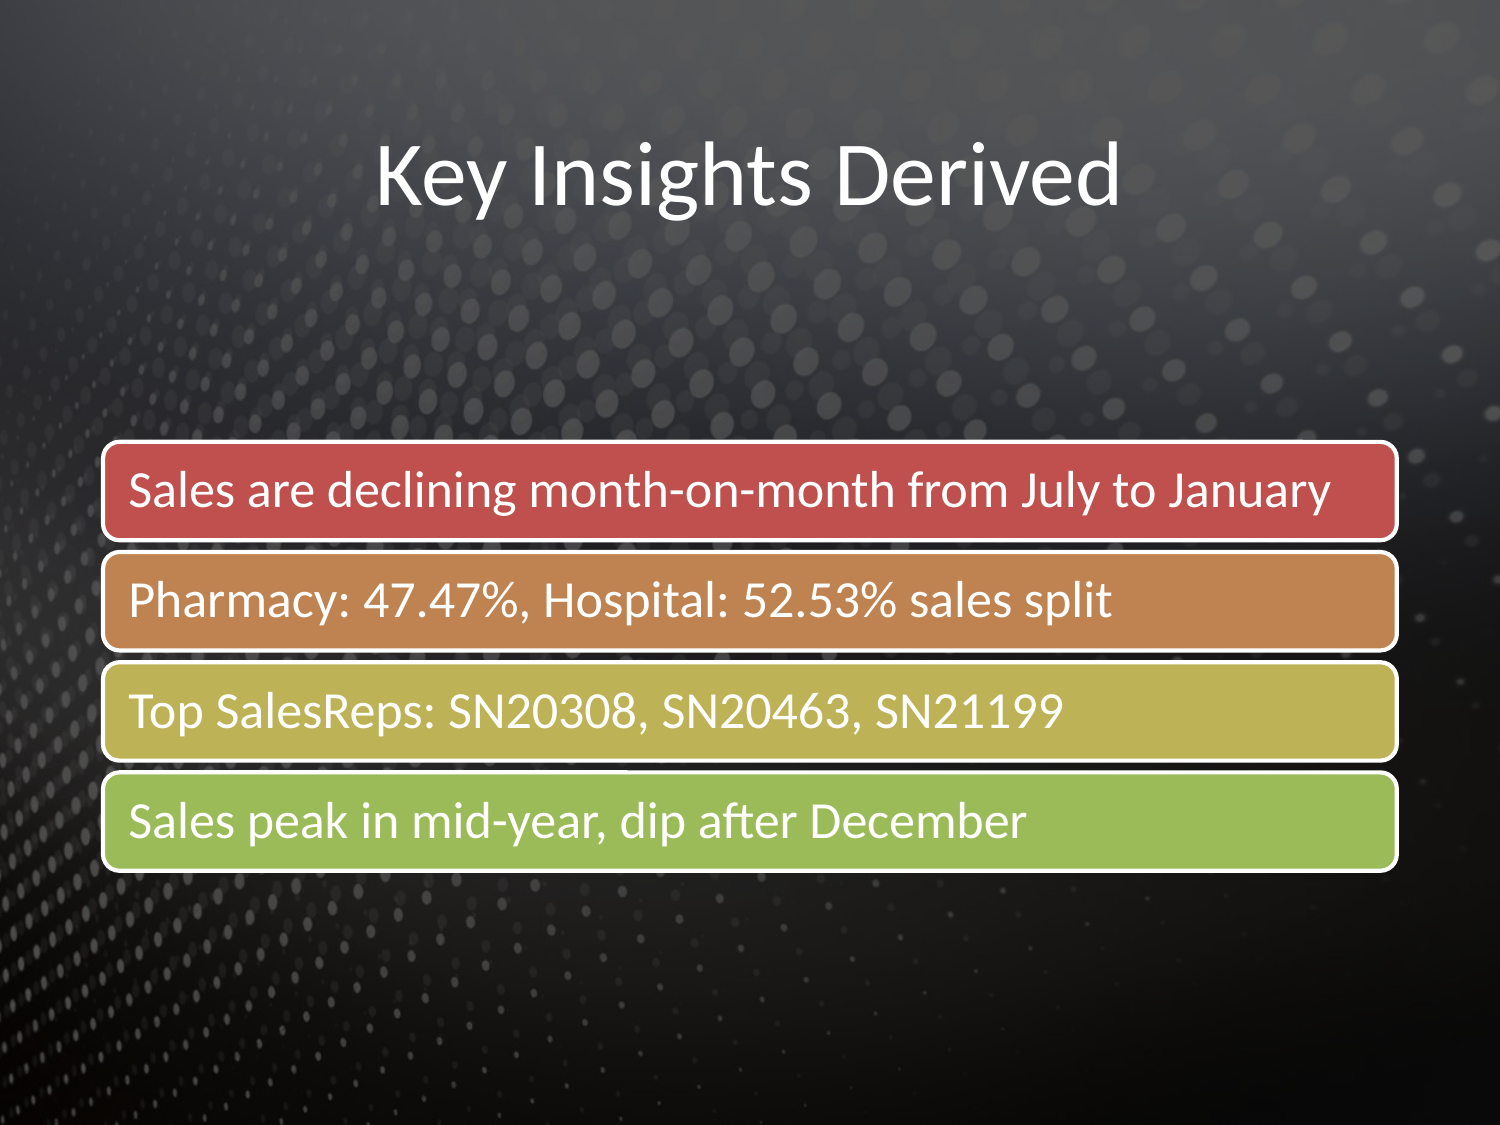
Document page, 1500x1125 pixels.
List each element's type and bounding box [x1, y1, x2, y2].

list [102, 299, 1398, 1014]
picture [0, 0, 1500, 1125]
